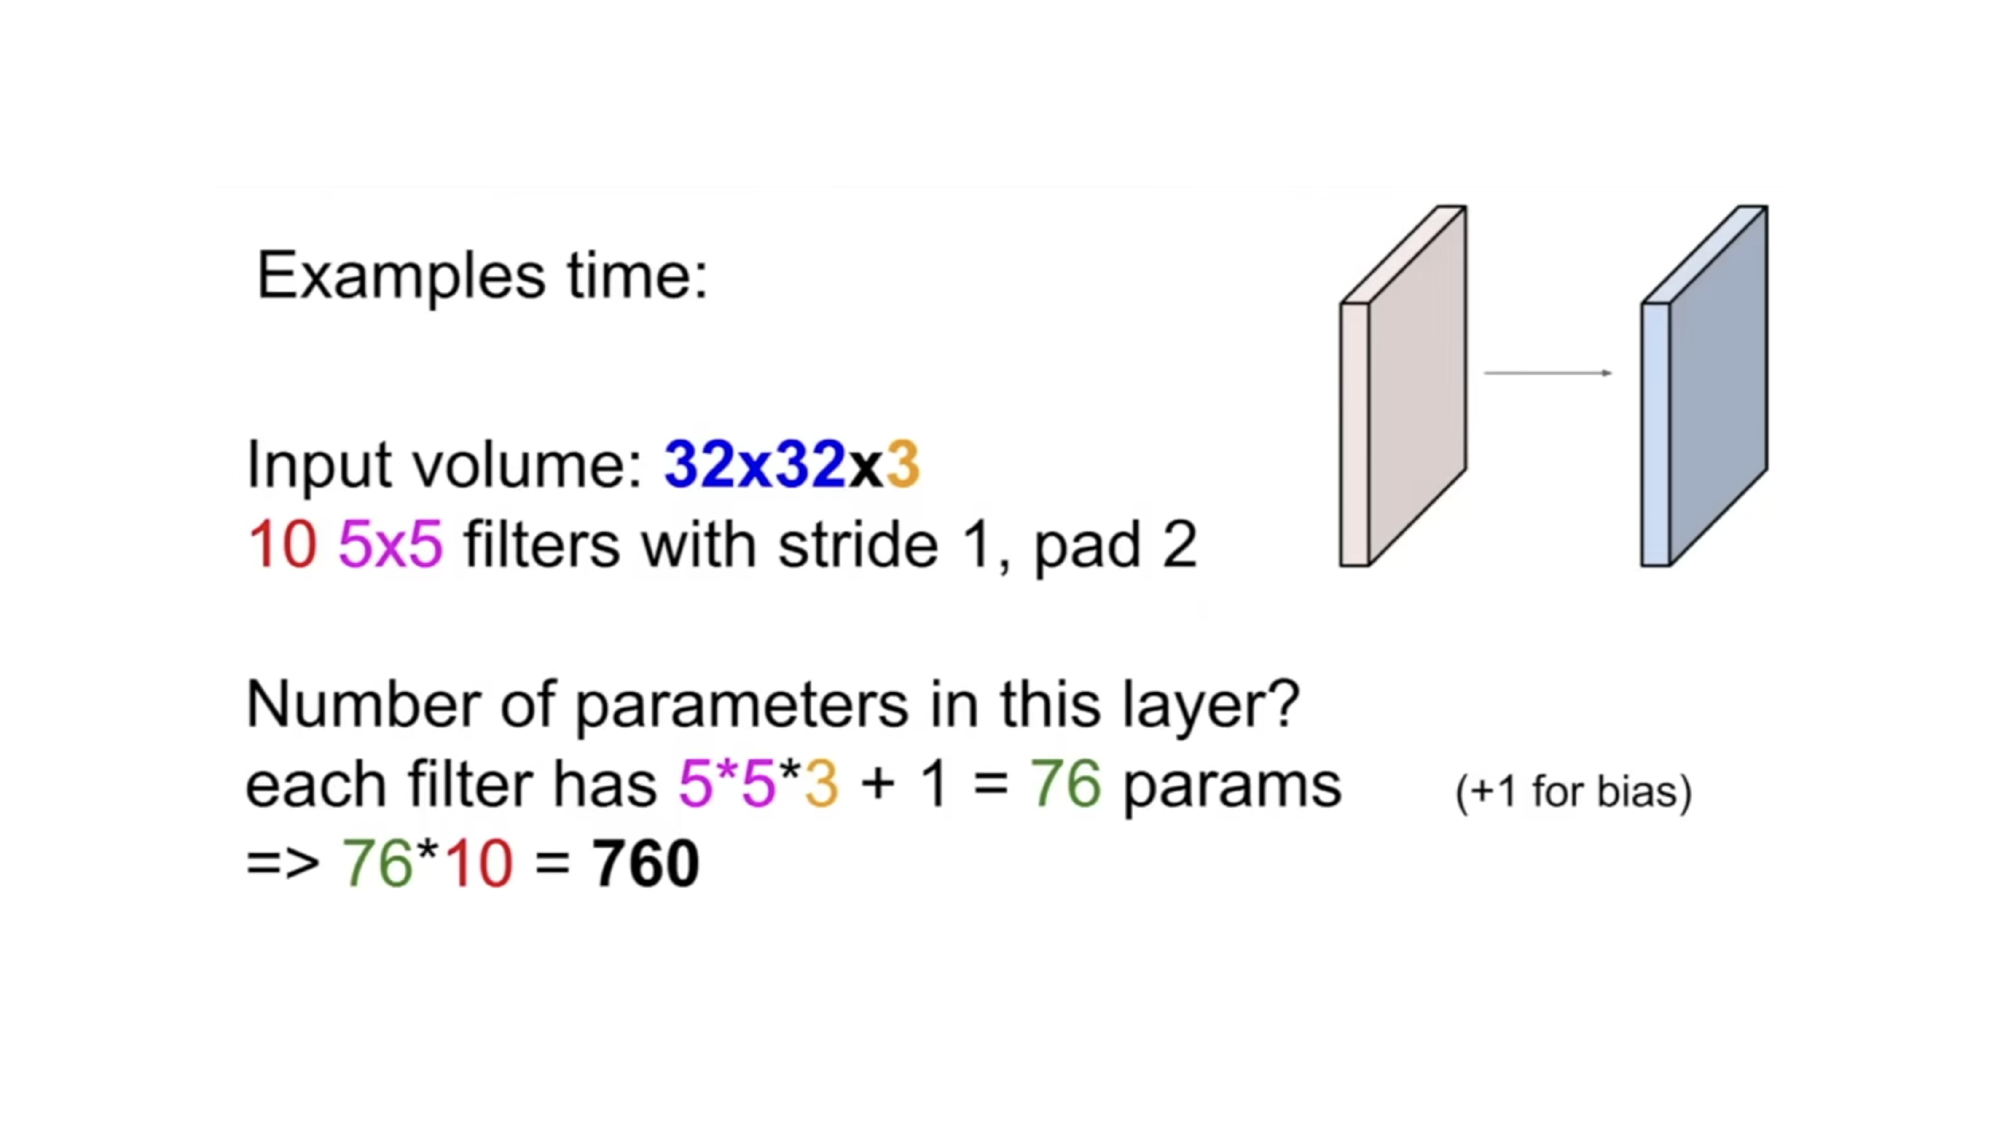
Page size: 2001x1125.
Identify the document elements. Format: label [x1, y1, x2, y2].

list [216, 186, 1784, 900]
